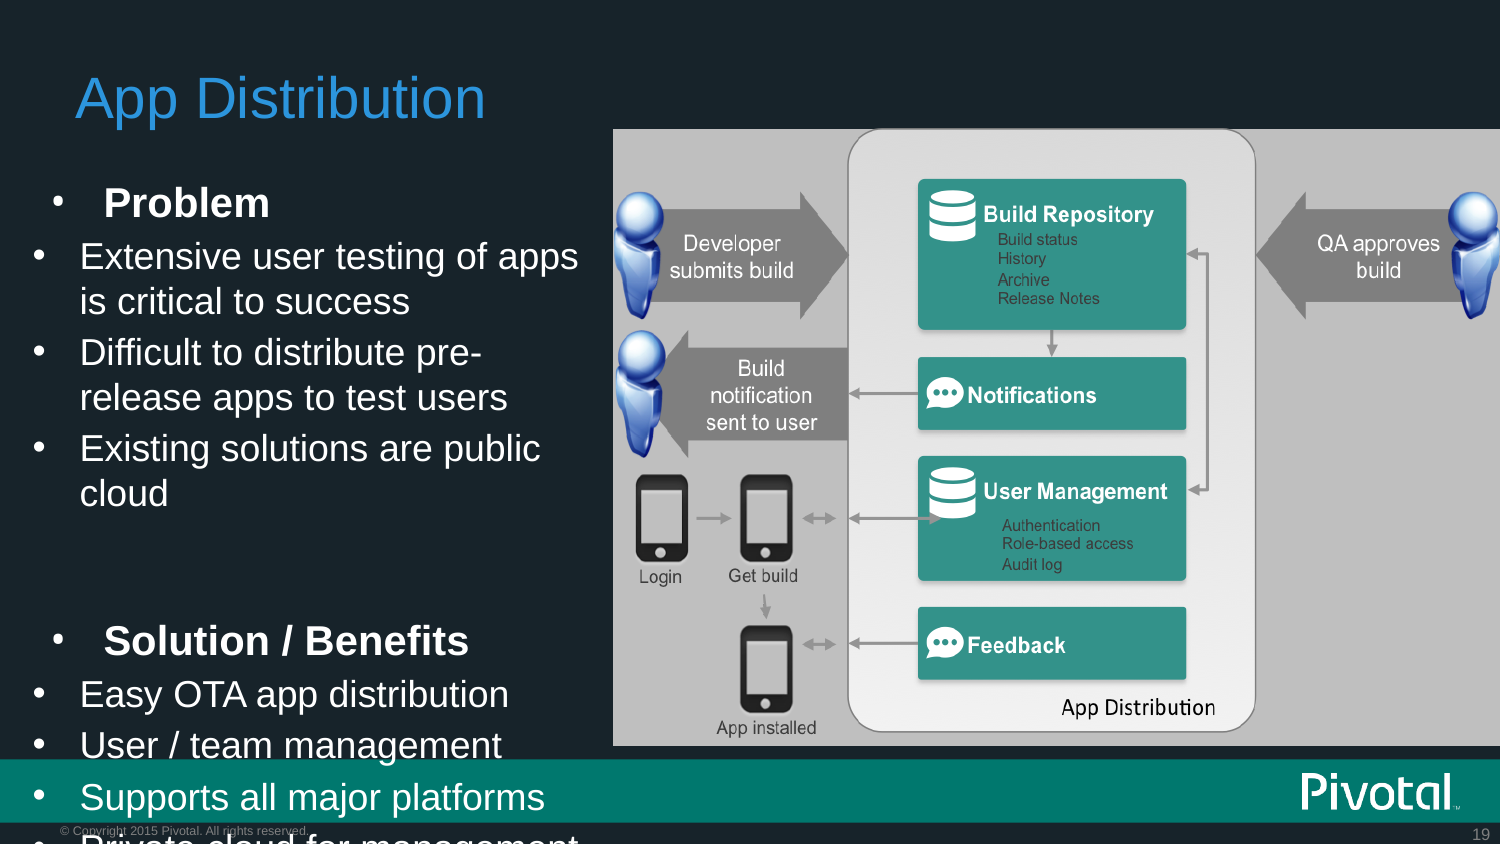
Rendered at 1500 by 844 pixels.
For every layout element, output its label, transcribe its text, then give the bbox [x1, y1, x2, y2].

picture [612, 128, 1500, 746]
list Problem Extensive user testing of apps is critical to success Difficult to distribute pre-release apps to test users Existing solutions are public cloud Solution / Benefits Easy OTA app distribution User / team management Supports all major platforms Private cloud for management [17, 160, 598, 786]
picture [1302, 773, 1460, 810]
title App Distribution [60, 53, 1440, 129]
